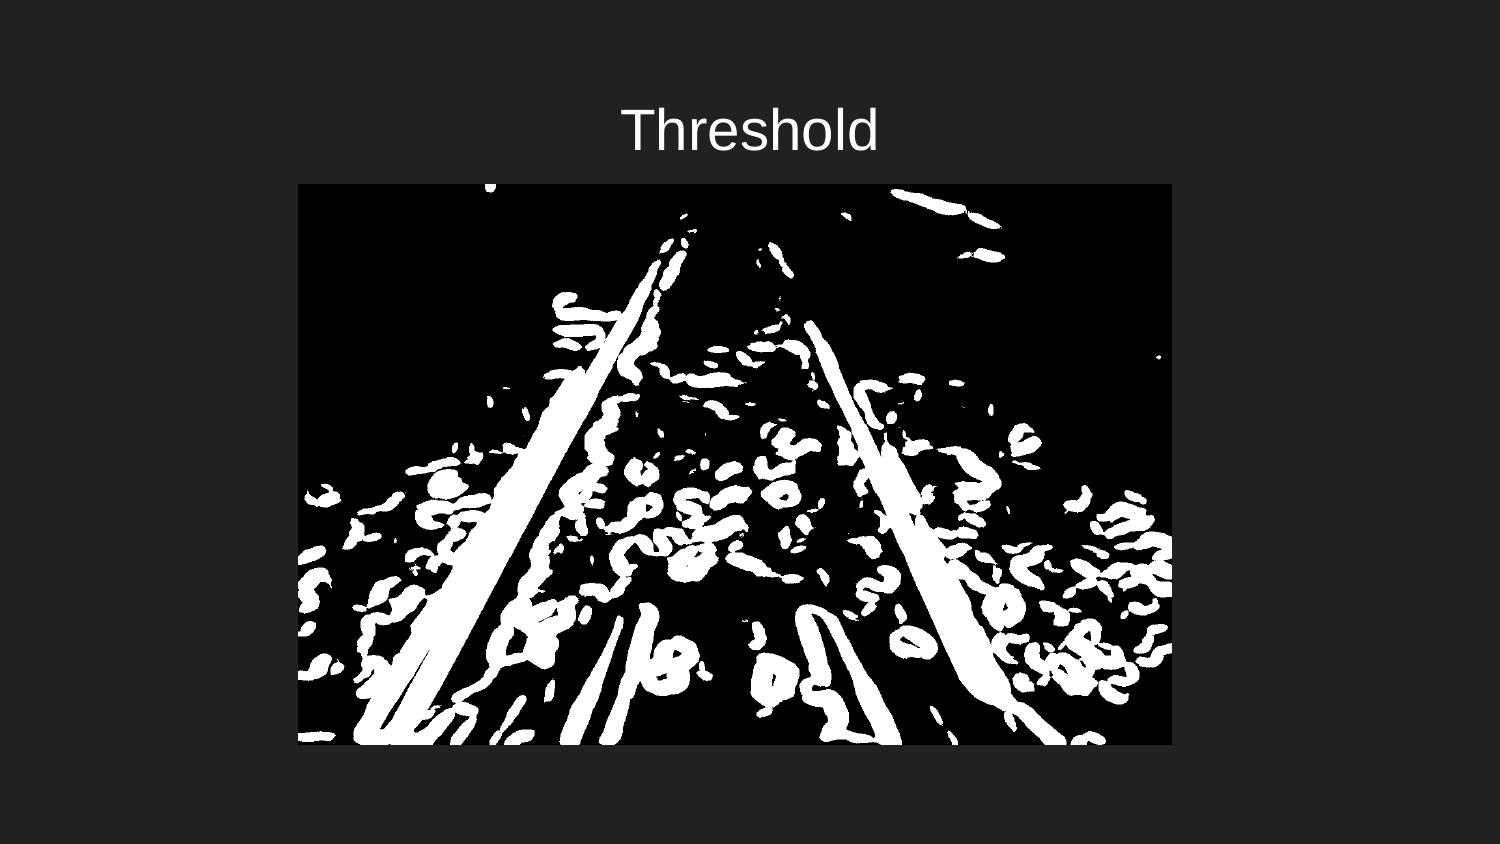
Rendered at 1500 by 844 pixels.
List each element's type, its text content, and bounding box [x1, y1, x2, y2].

title Threshold [51, 77, 1449, 172]
picture [298, 183, 1173, 745]
